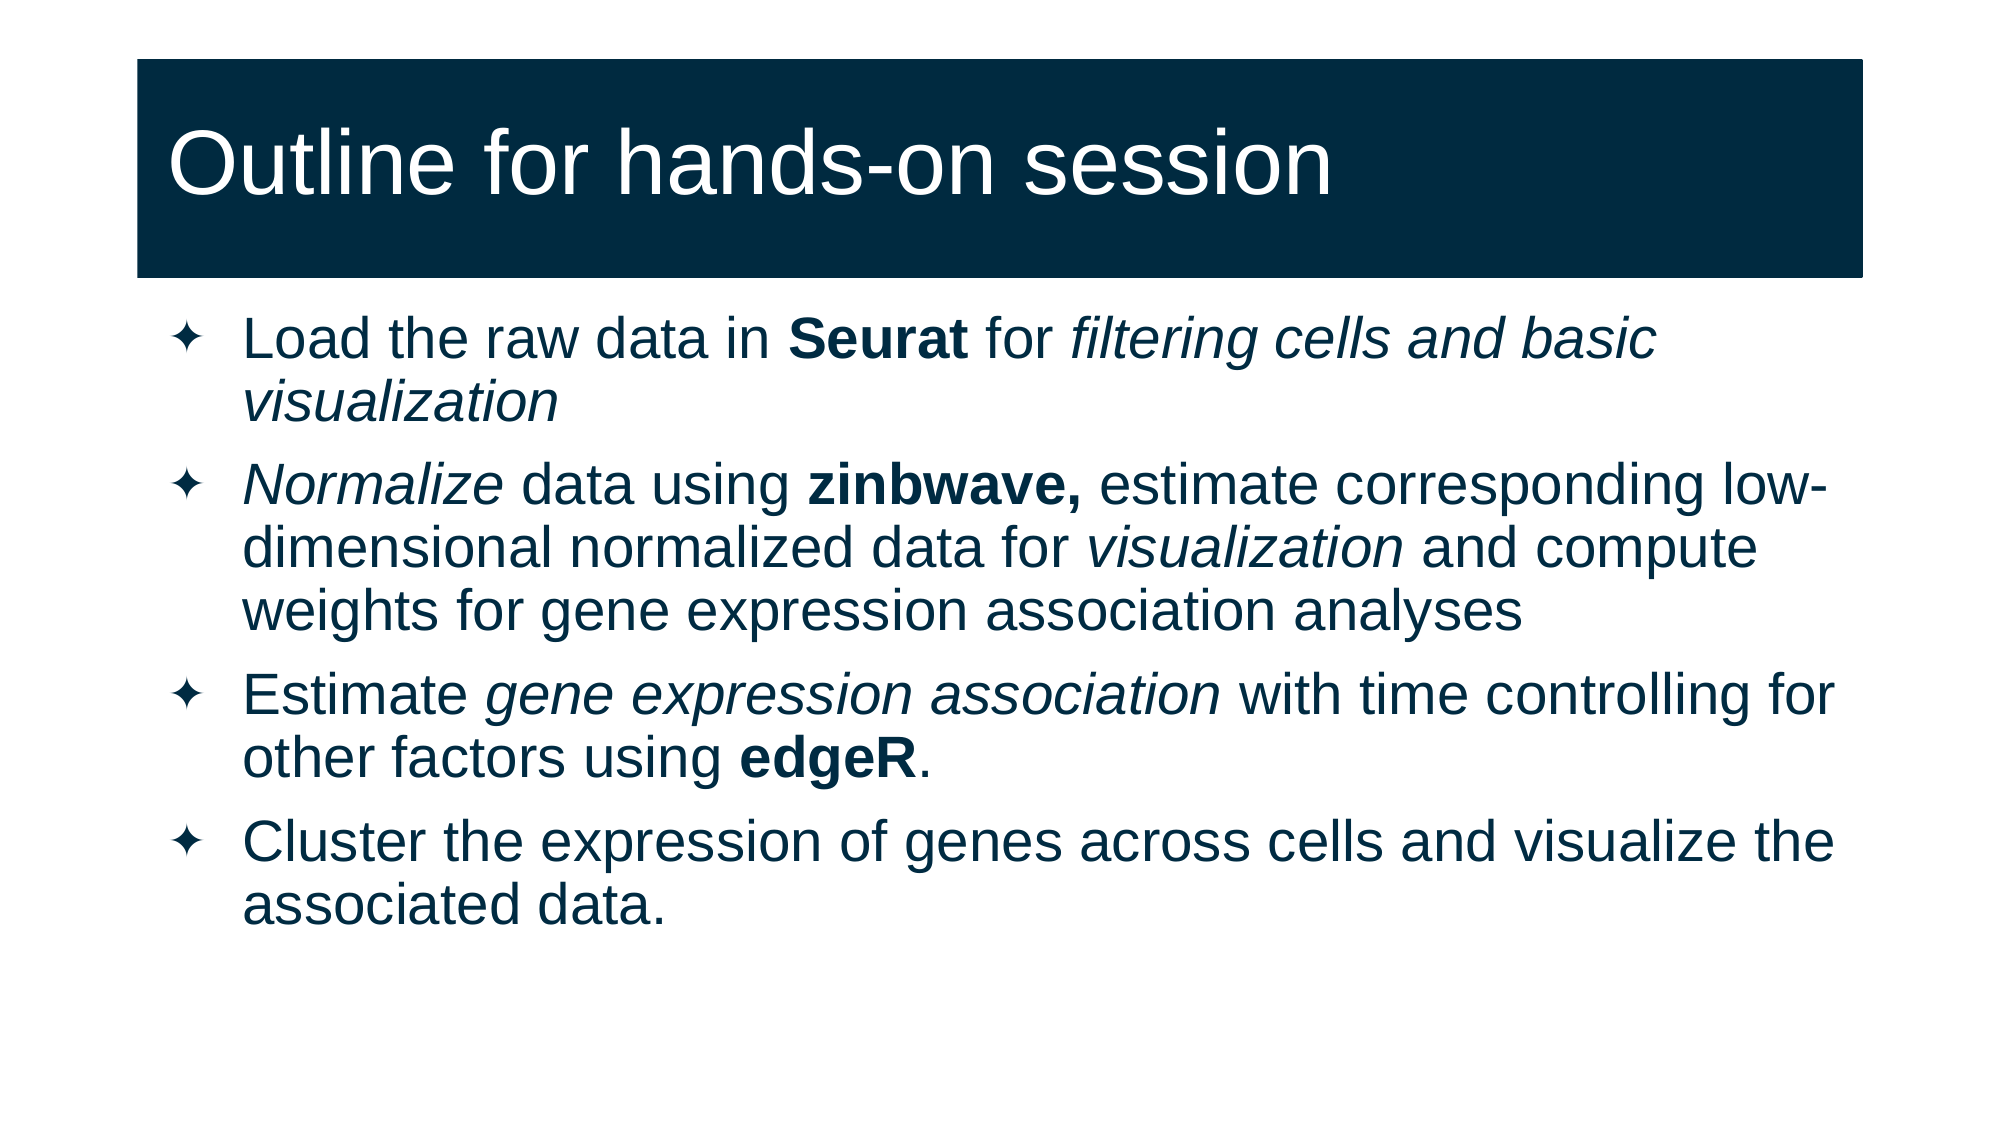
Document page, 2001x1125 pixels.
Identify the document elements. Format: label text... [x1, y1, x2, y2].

title Outline for hands-on session [137, 59, 1863, 278]
list Load the raw data in Seurat for filtering cells and basic visualization Normalize data using zinbwave, estimate corresponding low-dimensional normalized data for visualization and compute weights for gene expression association analyses Estimate gene expression association with time controlling for other factors using edgeR. Cluster the expression of genes across cells and visualize the associated data. [137, 307, 1863, 945]
